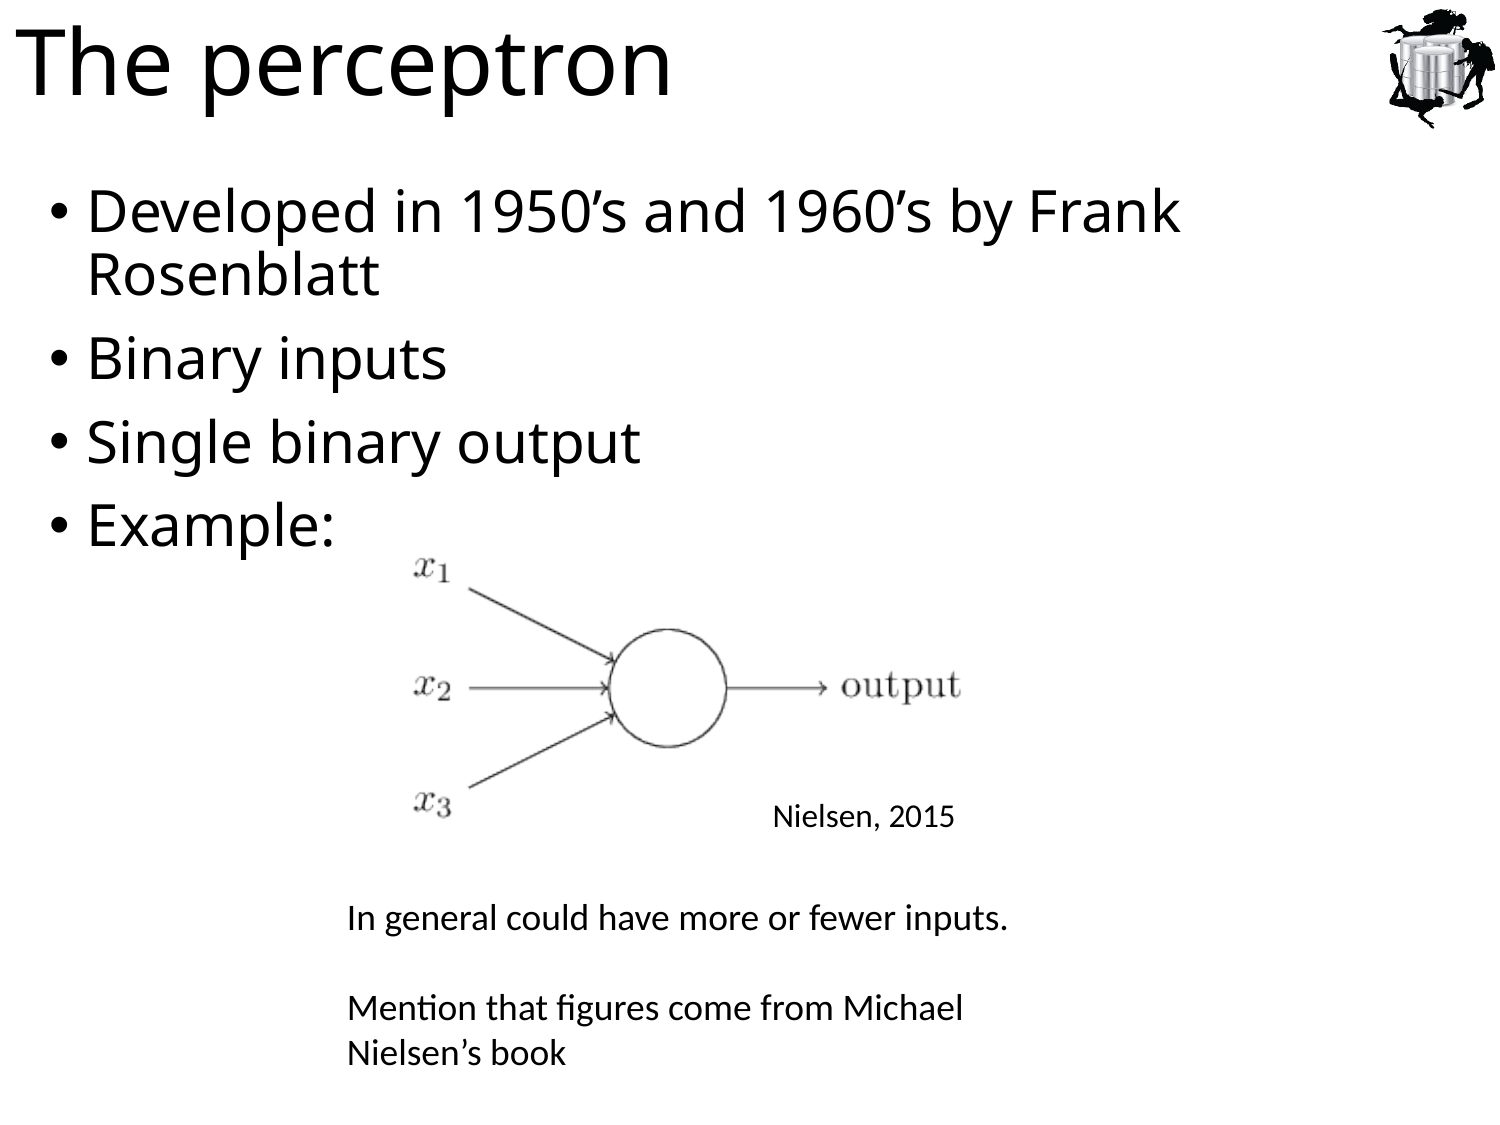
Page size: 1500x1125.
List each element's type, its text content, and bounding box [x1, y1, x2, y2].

picture [399, 546, 978, 832]
list Developed in 1950’s and 1960’s by Frank Rosenblatt Binary inputs Single binary output Example: [34, 174, 1482, 1014]
text_box In general could have more or fewer inputs. Mention that figures come from Michael Nielsen’s book [332, 885, 1103, 1081]
title The perceptron [0, 0, 1377, 131]
picture [1377, 5, 1498, 131]
text_box Nielsen, 2015 [757, 786, 999, 842]
